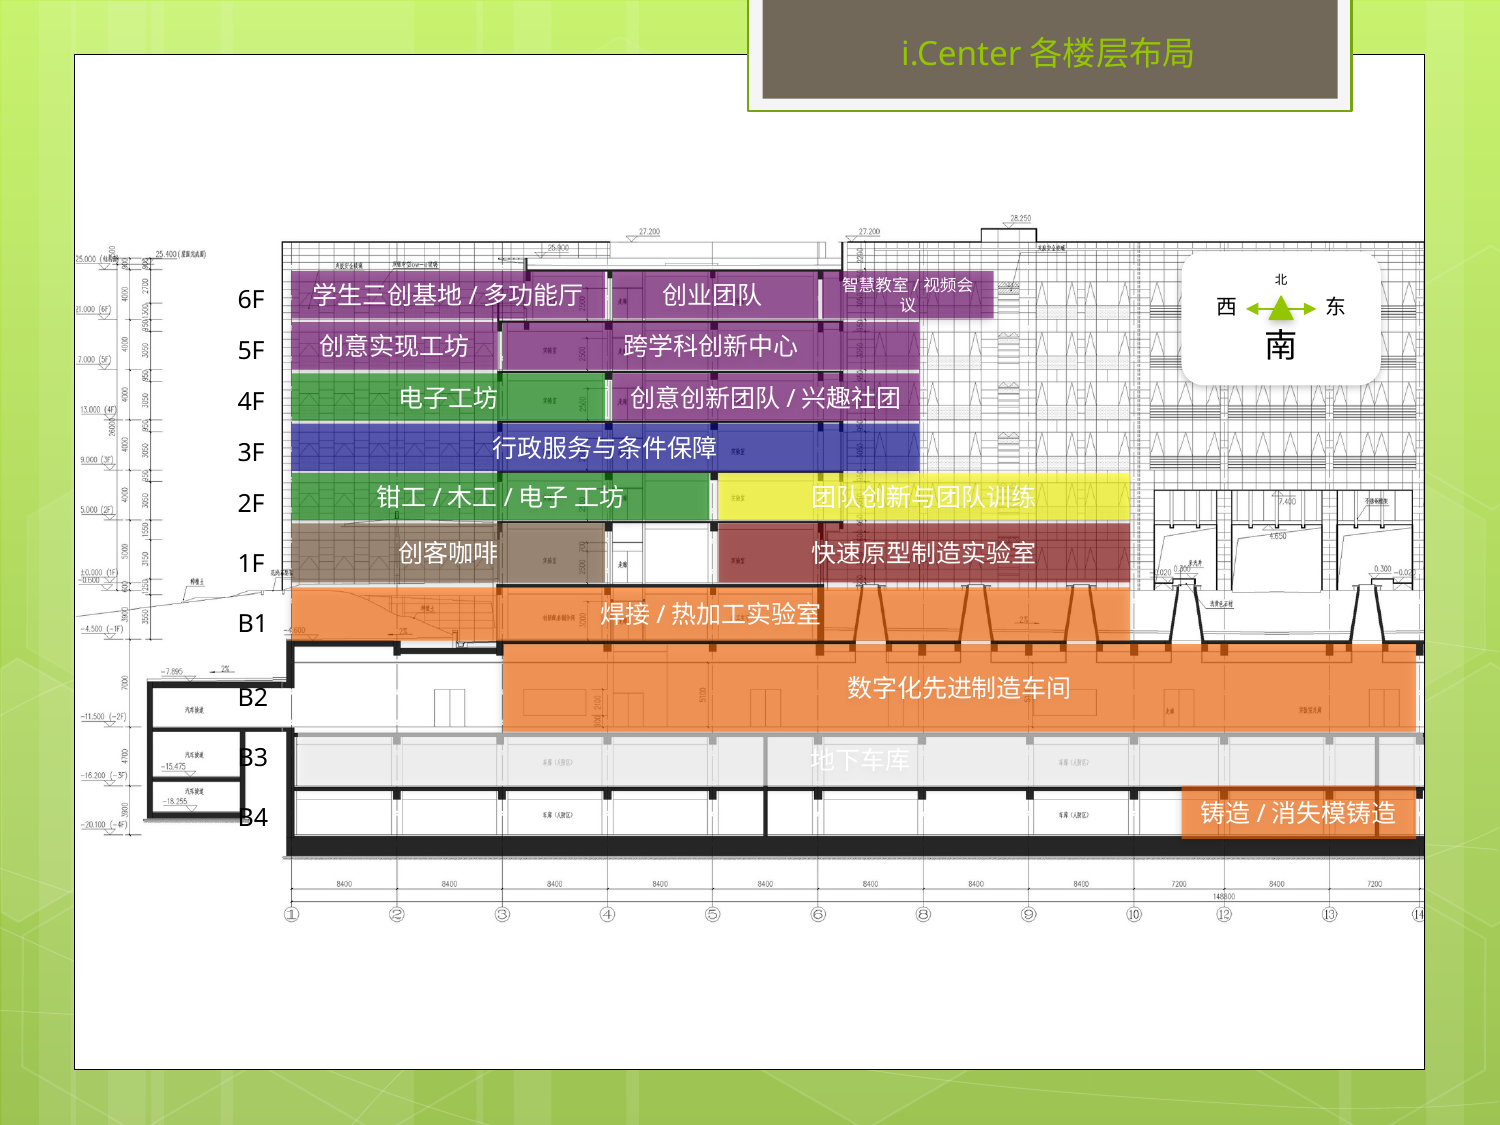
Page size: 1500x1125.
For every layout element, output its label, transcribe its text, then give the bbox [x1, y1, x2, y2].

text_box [1181, 251, 1381, 386]
title i.Center各楼层布局 [761, 3, 1336, 100]
picture [76, 199, 1424, 976]
